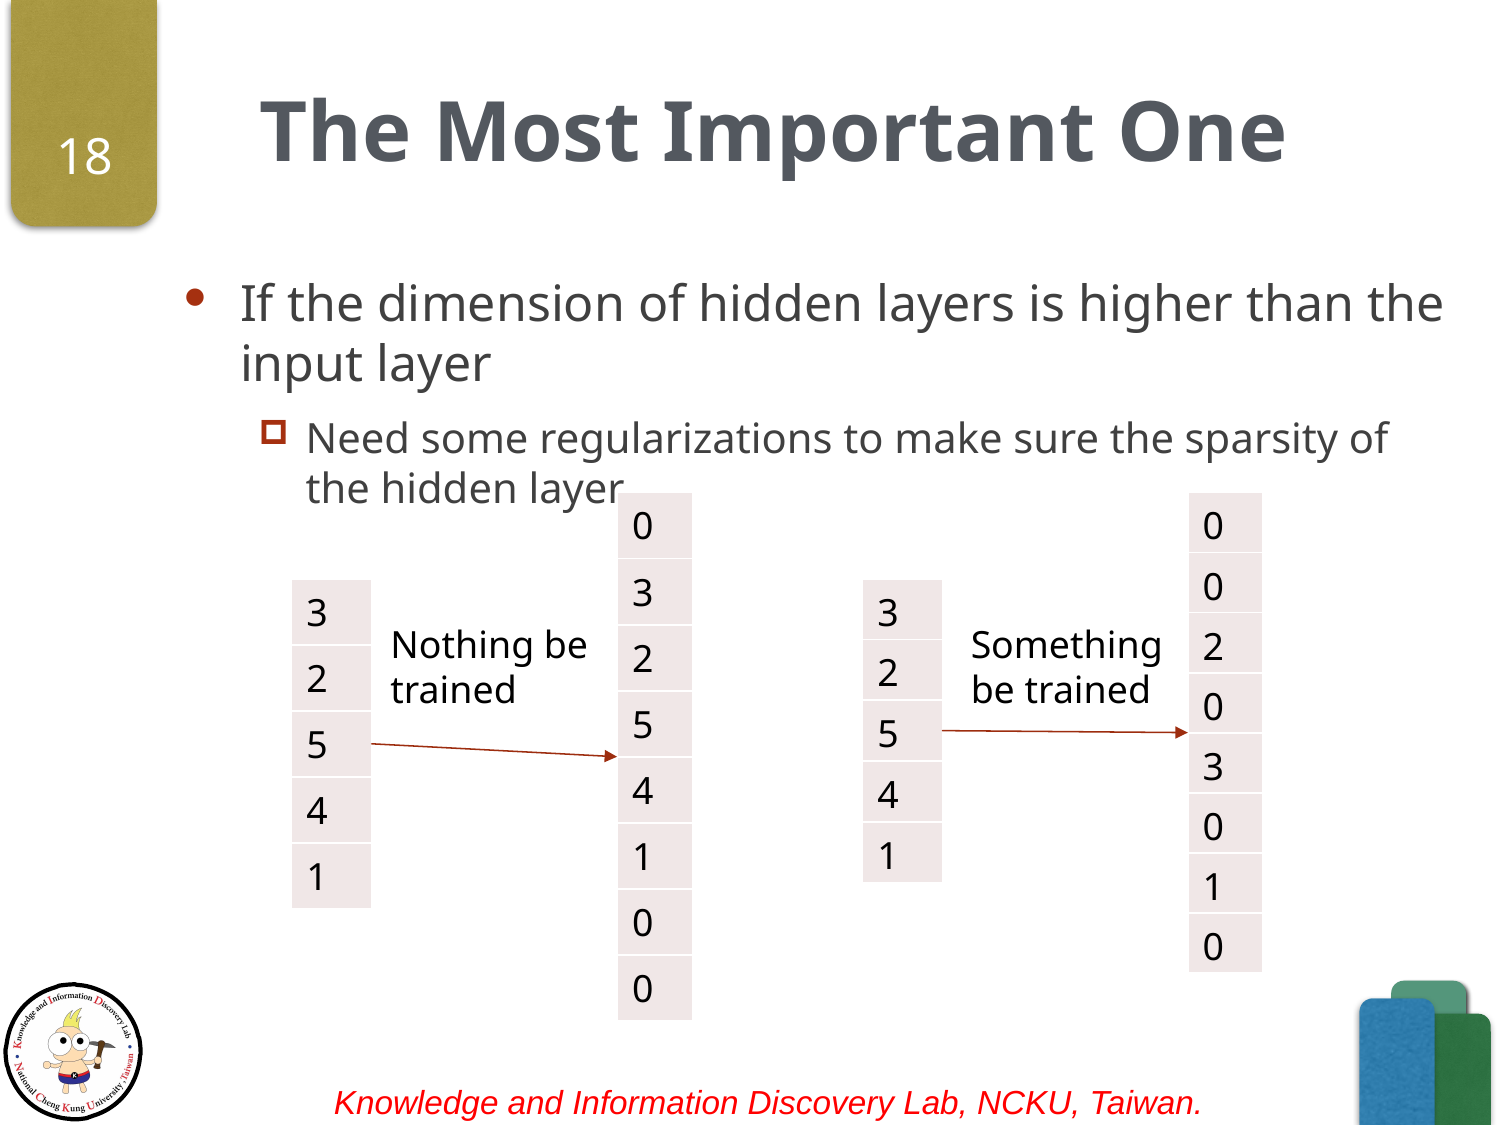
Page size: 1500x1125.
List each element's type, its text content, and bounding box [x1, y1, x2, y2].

picture [1359, 1013, 1491, 1125]
table_cell 2 [1189, 613, 1262, 672]
table_header 3 [863, 580, 942, 639]
slide_number 18 [26, 129, 143, 190]
picture [8, 987, 138, 1117]
picture [11, 0, 157, 227]
table_cell 0 [1189, 794, 1262, 852]
table_cell 0 [1189, 914, 1262, 972]
table_cell 5 [618, 692, 692, 756]
table_cell 0 [618, 956, 692, 1020]
table_cell 4 [863, 762, 942, 821]
text_box Something be trained [956, 613, 1188, 719]
list If the dimension of hidden layers is higher than the input layer Need some regularizations to make sure the sparsity of the hidden layer [168, 263, 1466, 1093]
table_cell 4 [618, 758, 692, 822]
table_cell 2 [863, 640, 942, 699]
table_cell 4 [292, 778, 371, 842]
table_cell 2 [618, 626, 692, 690]
table_cell 3 [618, 559, 692, 624]
table_header 3 [292, 580, 371, 644]
table_cell 3 [1189, 734, 1262, 792]
title The Most Important One [168, 14, 1379, 243]
table_cell 0 [1189, 553, 1262, 612]
table_cell 5 [863, 701, 942, 760]
text_box Nothing be trained [375, 613, 614, 719]
table_cell 2 [292, 646, 371, 710]
table_header 0 [618, 493, 692, 558]
table_cell 0 [1189, 674, 1262, 732]
table_cell 5 [292, 712, 371, 776]
table_header 0 [1189, 493, 1262, 552]
table_cell 1 [1189, 854, 1262, 912]
table_cell 0 [618, 890, 692, 954]
table_cell 1 [292, 844, 371, 908]
table_cell 1 [618, 824, 692, 888]
table_cell 1 [863, 823, 942, 882]
